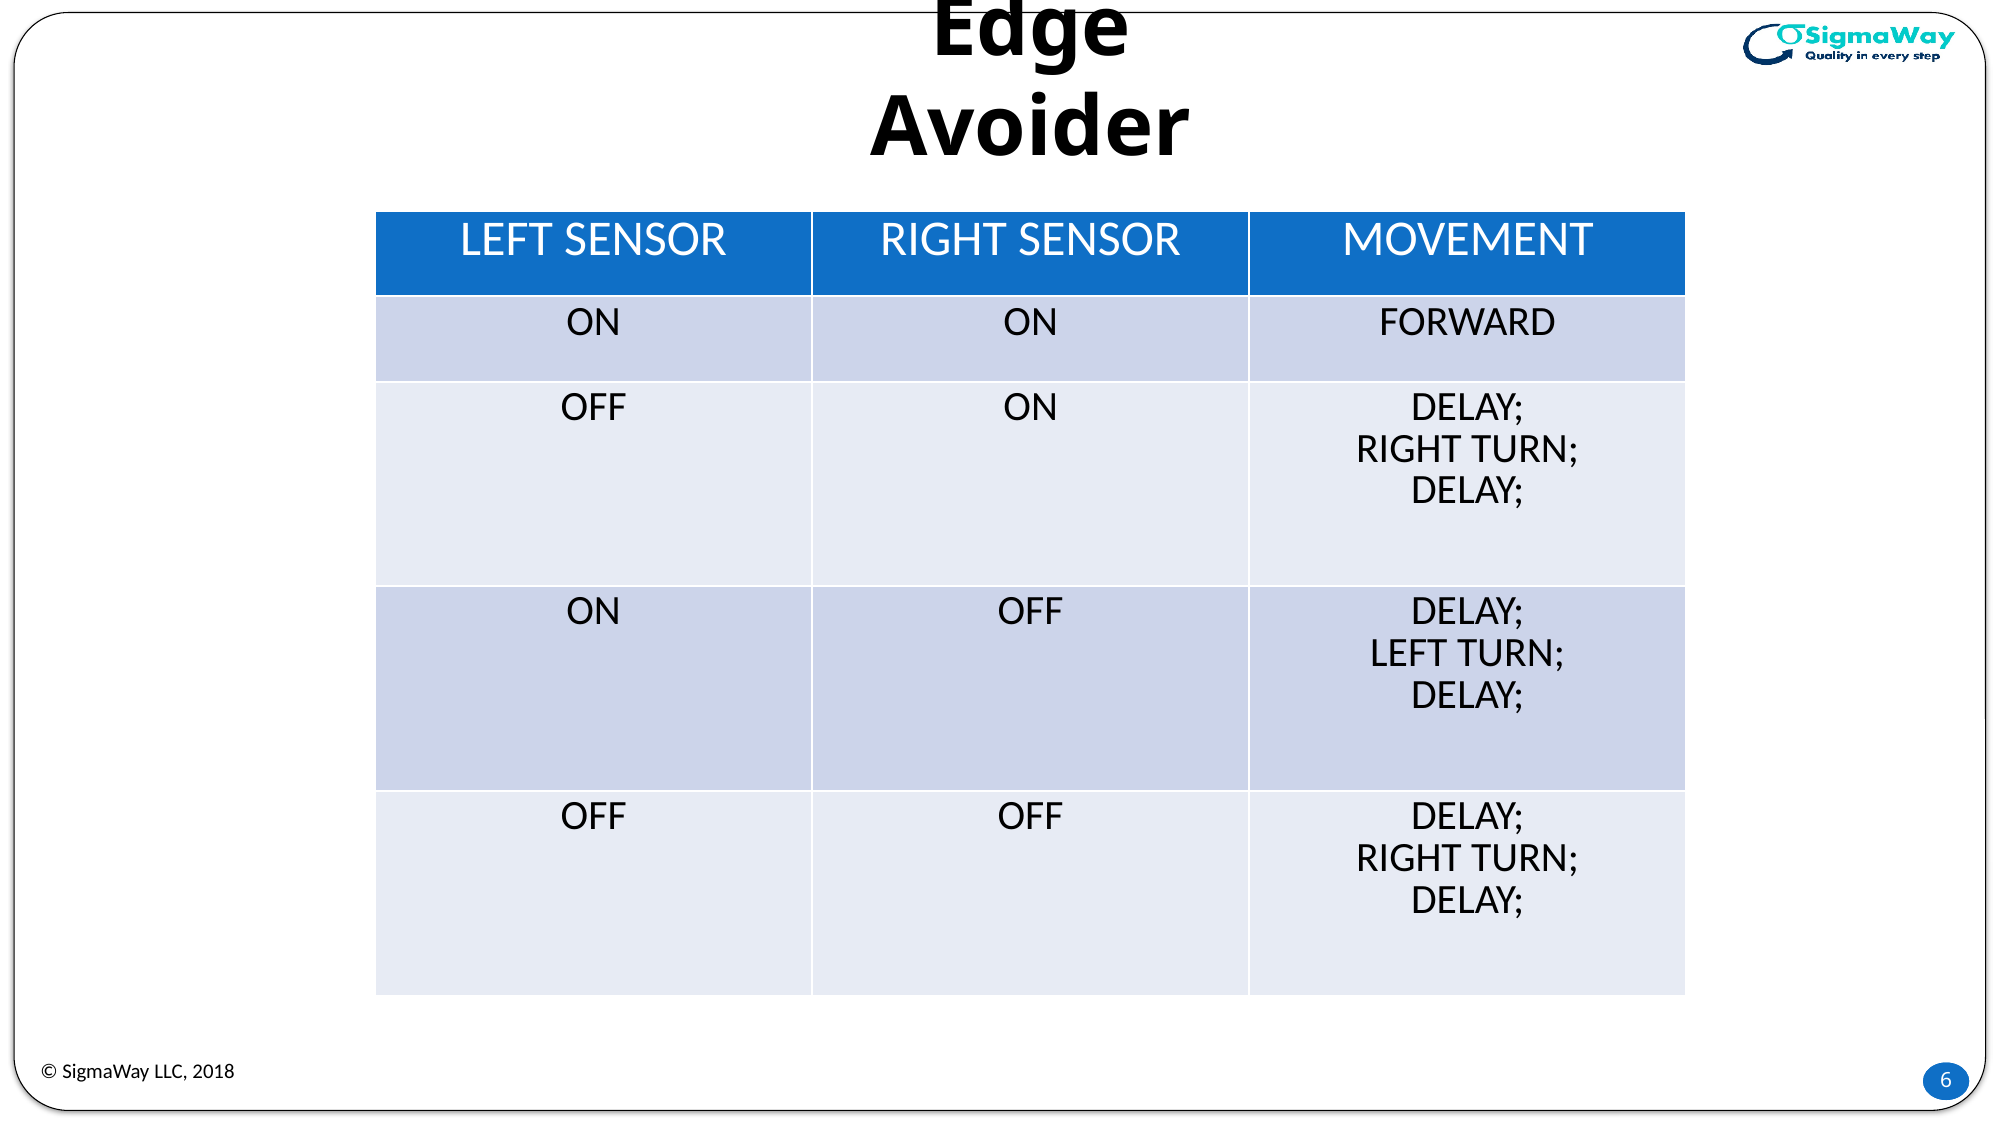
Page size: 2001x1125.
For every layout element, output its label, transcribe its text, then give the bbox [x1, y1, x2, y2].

table_header MOVEMENT [1250, 212, 1685, 295]
table_cell FORWARD [1250, 297, 1685, 381]
table_cell DELAY; LEFT TURN; DELAY; [1250, 587, 1685, 790]
table_cell ON [376, 587, 811, 790]
table_cell DELAY; RIGHT TURN; DELAY; [1250, 792, 1685, 995]
picture [1740, 19, 1956, 68]
table_header RIGHT SENSOR [813, 212, 1248, 295]
table_cell ON [376, 297, 811, 381]
table_cell ON [813, 297, 1248, 381]
table_cell DELAY; RIGHT TURN; DELAY; [1250, 383, 1685, 585]
title Edge Avoider [782, 95, 1279, 188]
table_cell OFF [376, 383, 811, 585]
table_cell OFF [813, 587, 1248, 790]
table_header LEFT SENSOR [376, 212, 811, 295]
footer © SigmaWay LLC, 2018 [25, 1050, 893, 1125]
table_cell OFF [813, 792, 1248, 995]
table_cell ON [813, 383, 1248, 585]
table_cell OFF [376, 792, 811, 995]
